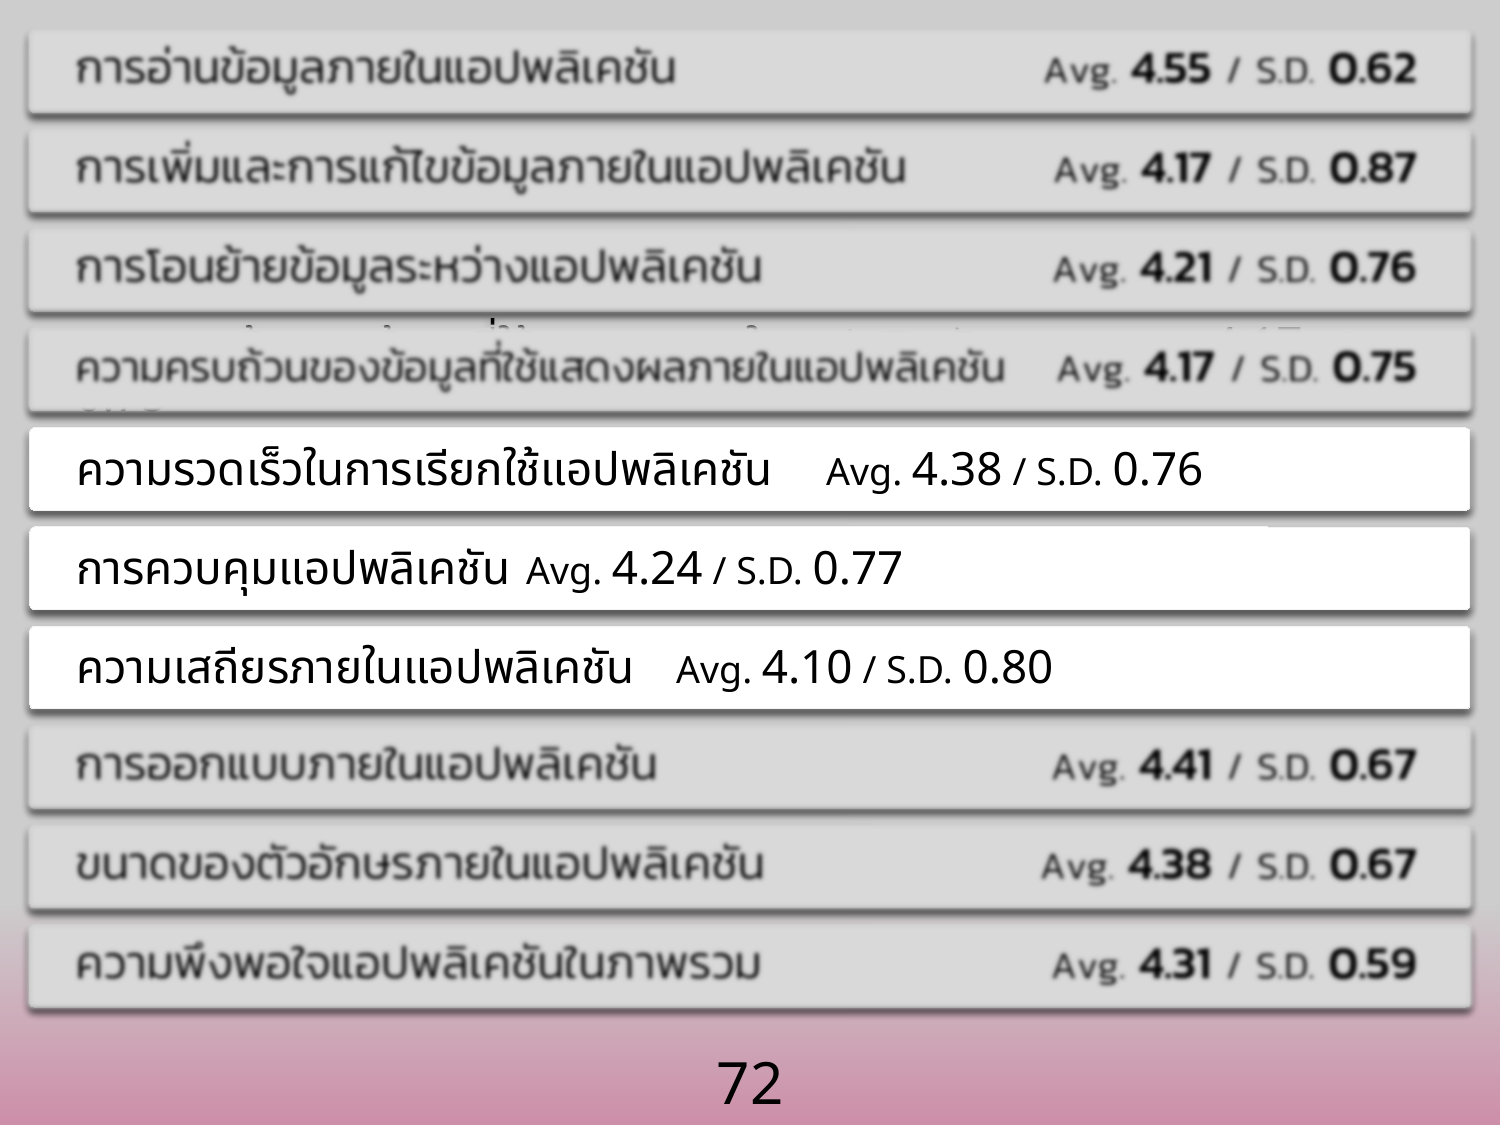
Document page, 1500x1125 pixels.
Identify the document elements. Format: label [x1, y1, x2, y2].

text_box [0, 0, 1500, 1125]
picture [19, 25, 1481, 1035]
